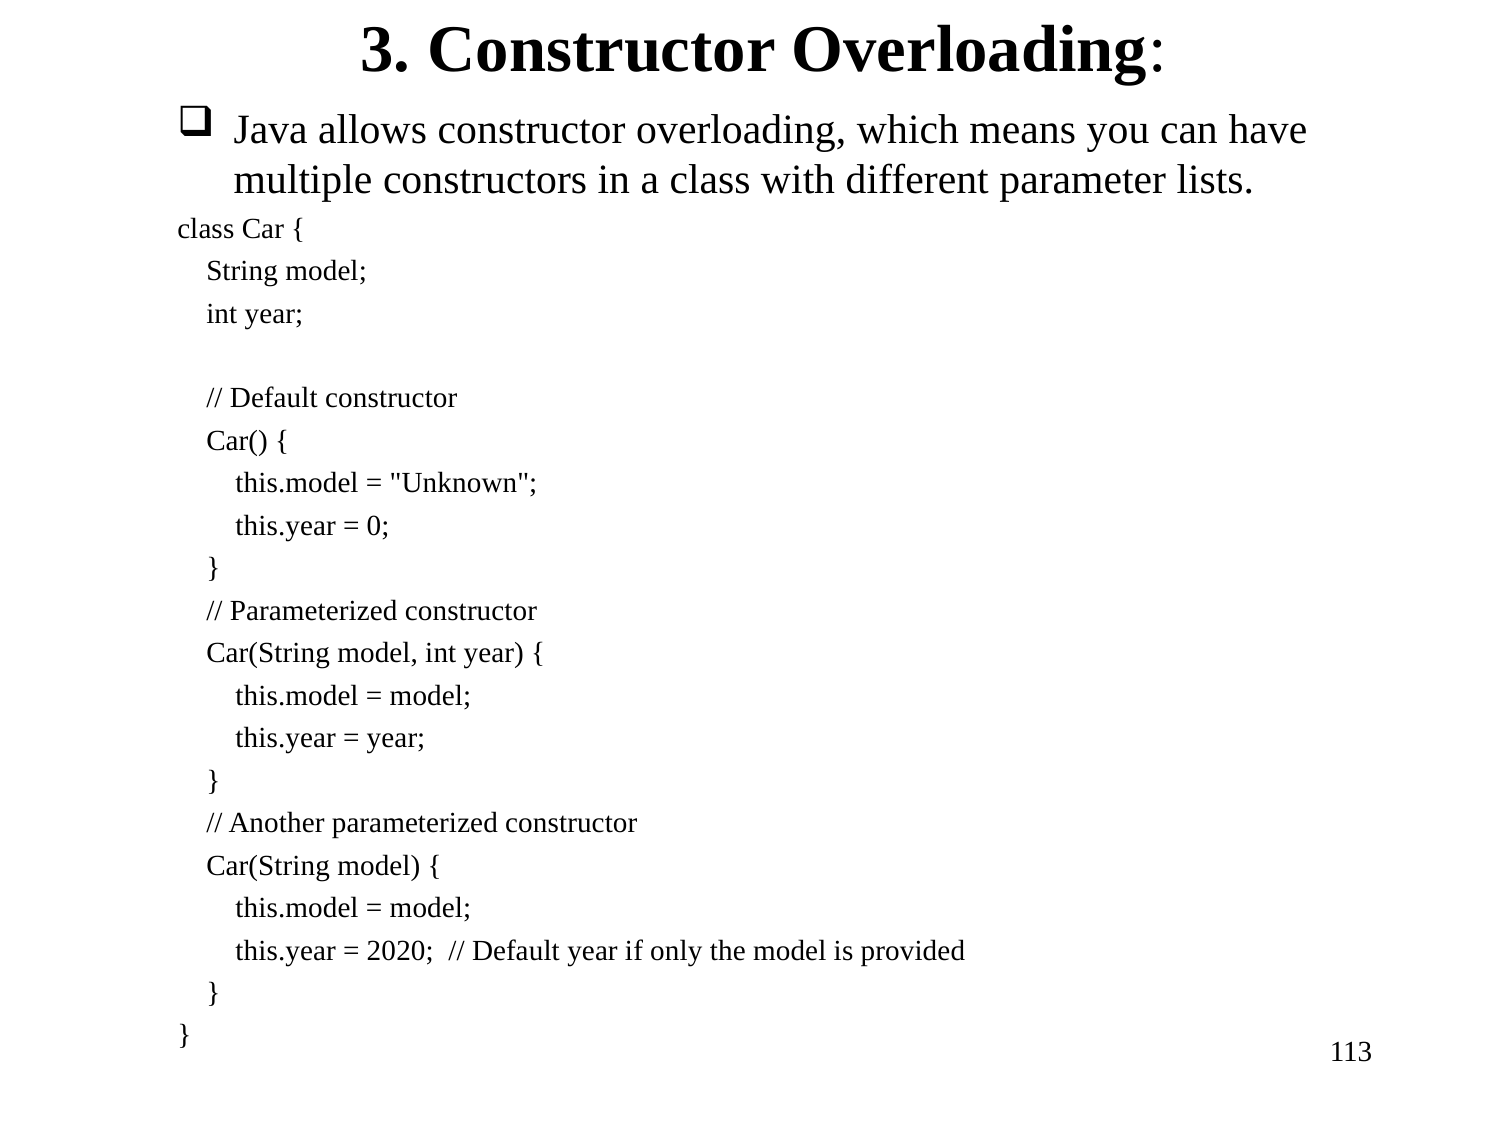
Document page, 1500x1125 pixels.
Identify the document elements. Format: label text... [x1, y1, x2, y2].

list Java allows constructor overloading, which means you can have multiple constructors in a class with different parameter lists. class Car { String model; int year; // Default constructor Car() { this.model = "Unknown"; this.year = 0; } // Parameterized constructor Car(String model, int year) { this.model = model; this.year = year; } // Another parameterized constructor Car(String model) { this.model = model; this.year = 2020; // Default year if only the model is provided } } [143, 93, 1419, 1113]
title 3. Constructor Overloading: [126, 12, 1402, 78]
slide_number 113 [1074, 1025, 1388, 1100]
